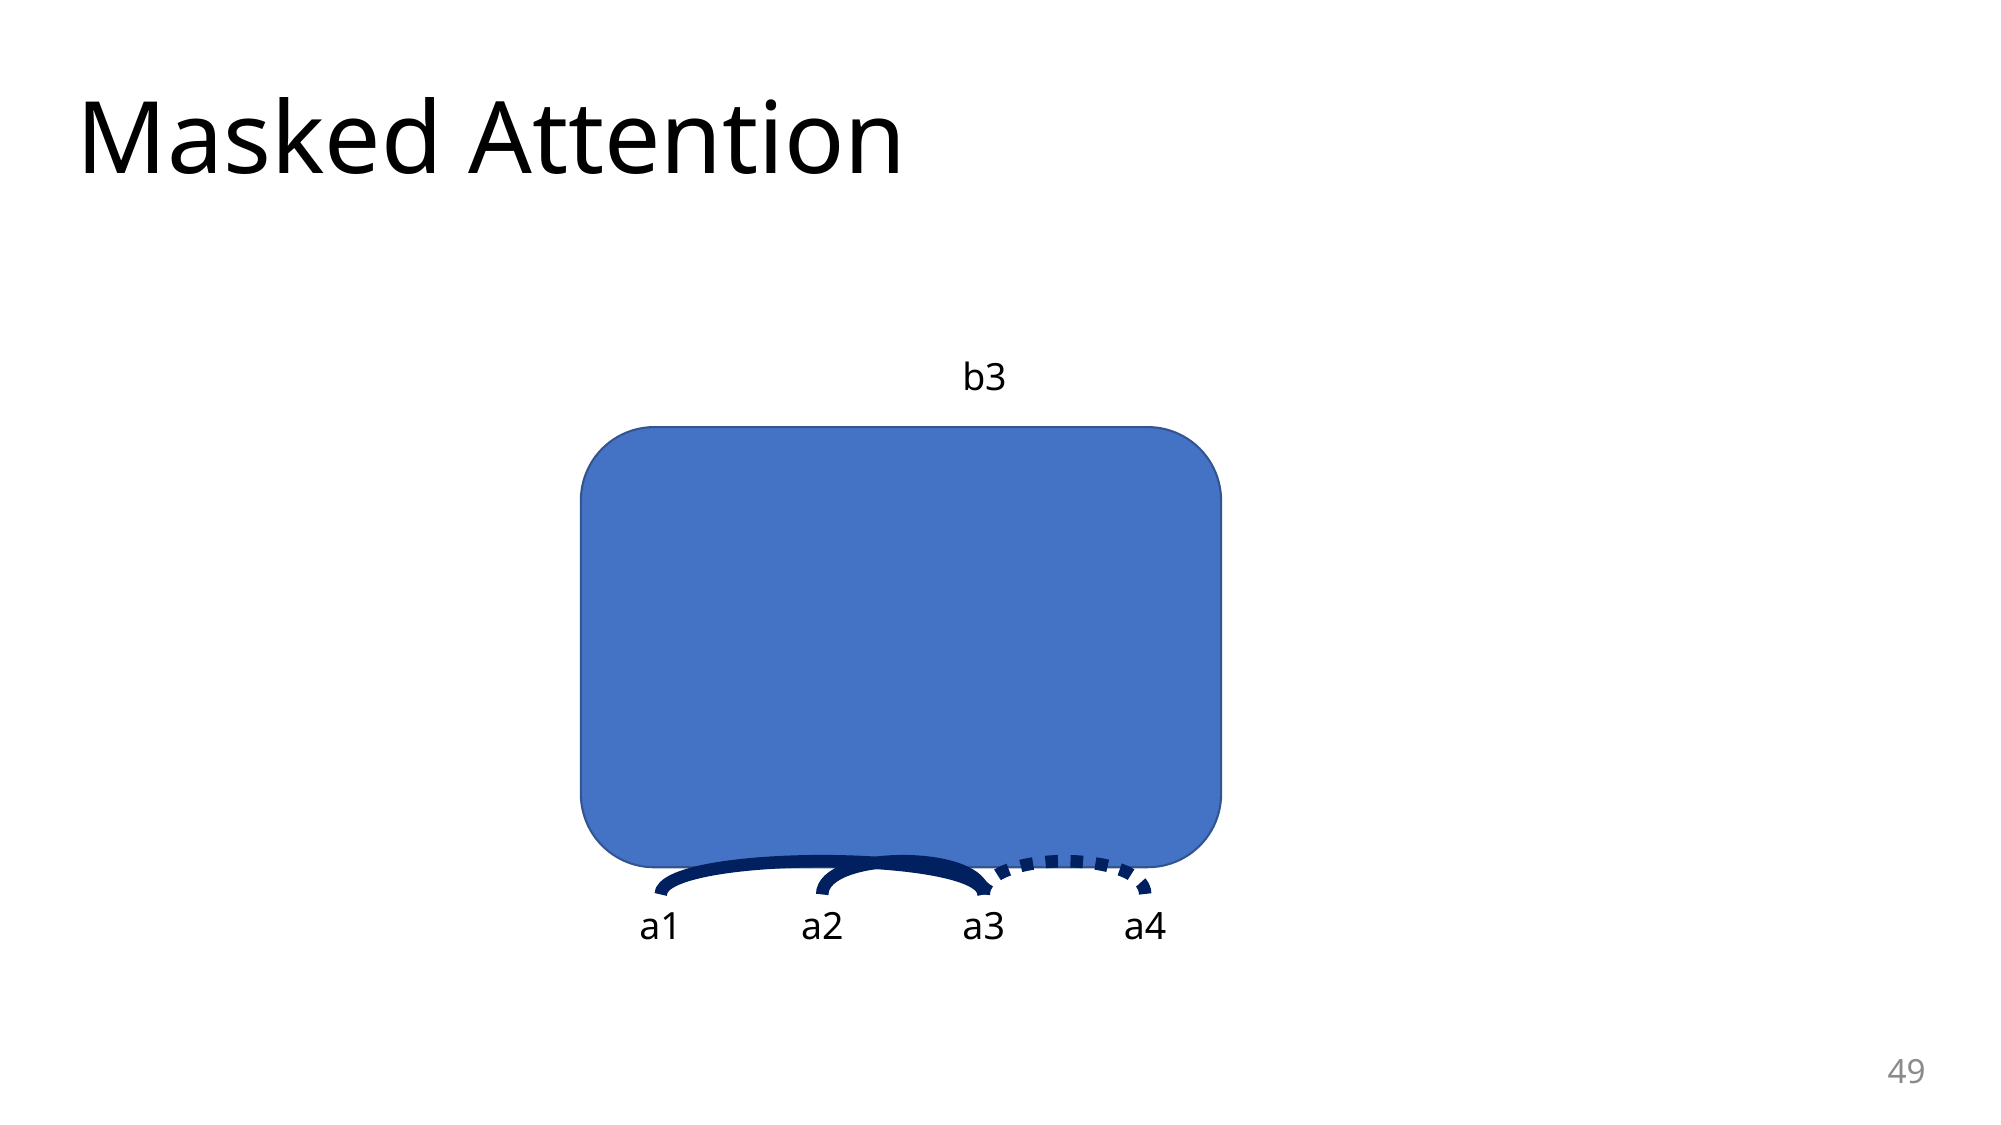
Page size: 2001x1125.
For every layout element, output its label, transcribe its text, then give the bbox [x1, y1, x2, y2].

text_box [902, 813, 906, 976]
text_box b3 [947, 345, 1022, 406]
title Masked Attention [61, 60, 1939, 224]
slide_number 49 [1490, 1042, 1941, 1103]
text_box a2 [786, 894, 822, 955]
text_box a3 [947, 894, 1020, 955]
text_box [579, 426, 1223, 869]
text_box a4 [1109, 894, 1182, 955]
text_box a1 [624, 894, 697, 955]
text_box a2 [825, 894, 859, 955]
